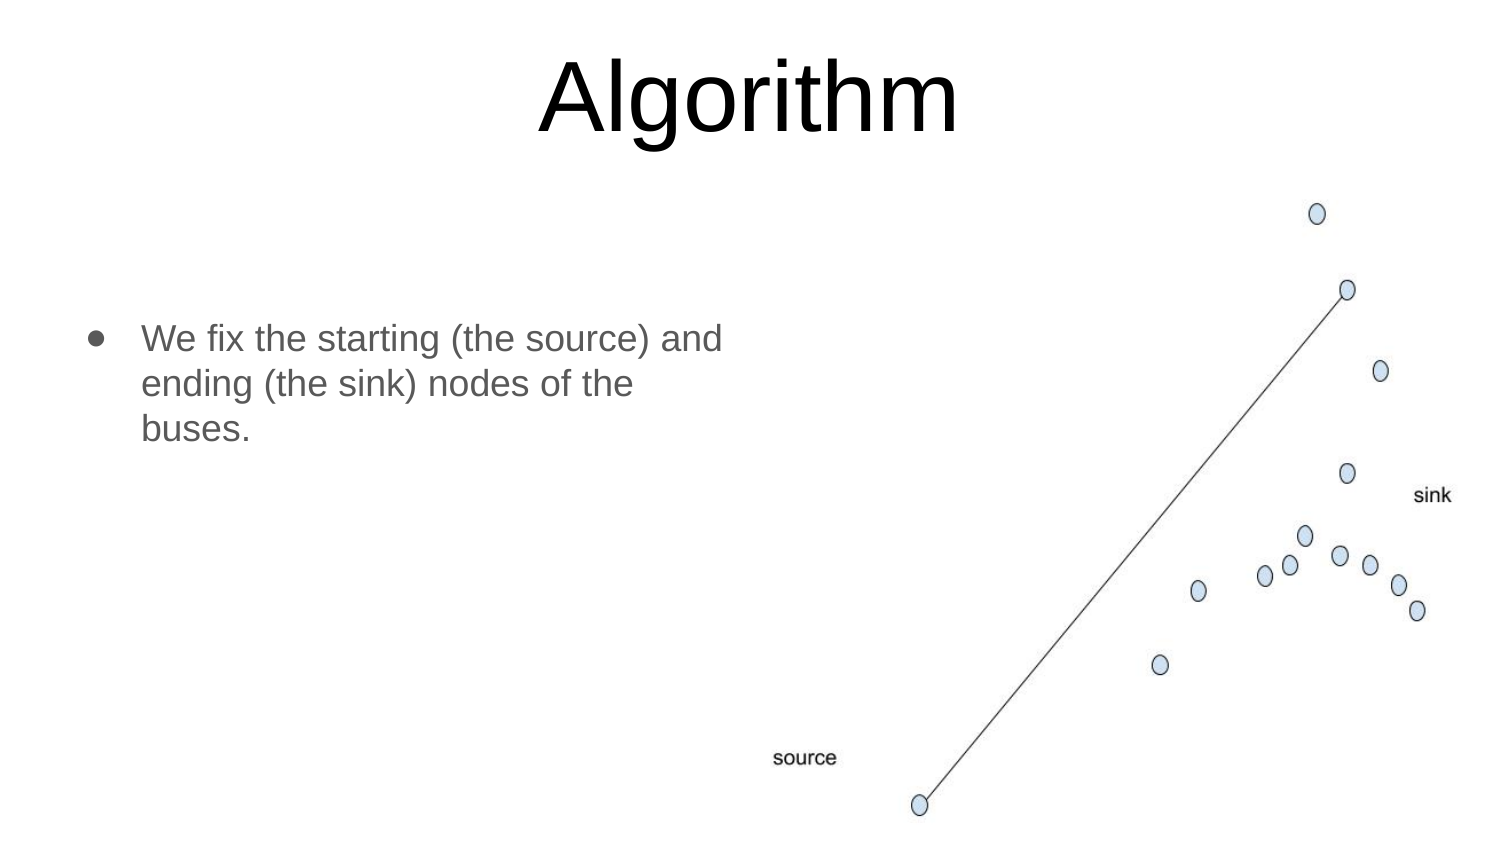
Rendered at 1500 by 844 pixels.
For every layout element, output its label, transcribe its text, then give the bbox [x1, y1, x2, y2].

title Algorithm [51, 72, 1449, 167]
picture [749, 180, 1498, 844]
subtitle We fix the starting (the source) and ending (the sink) nodes of the buses. [51, 299, 744, 589]
